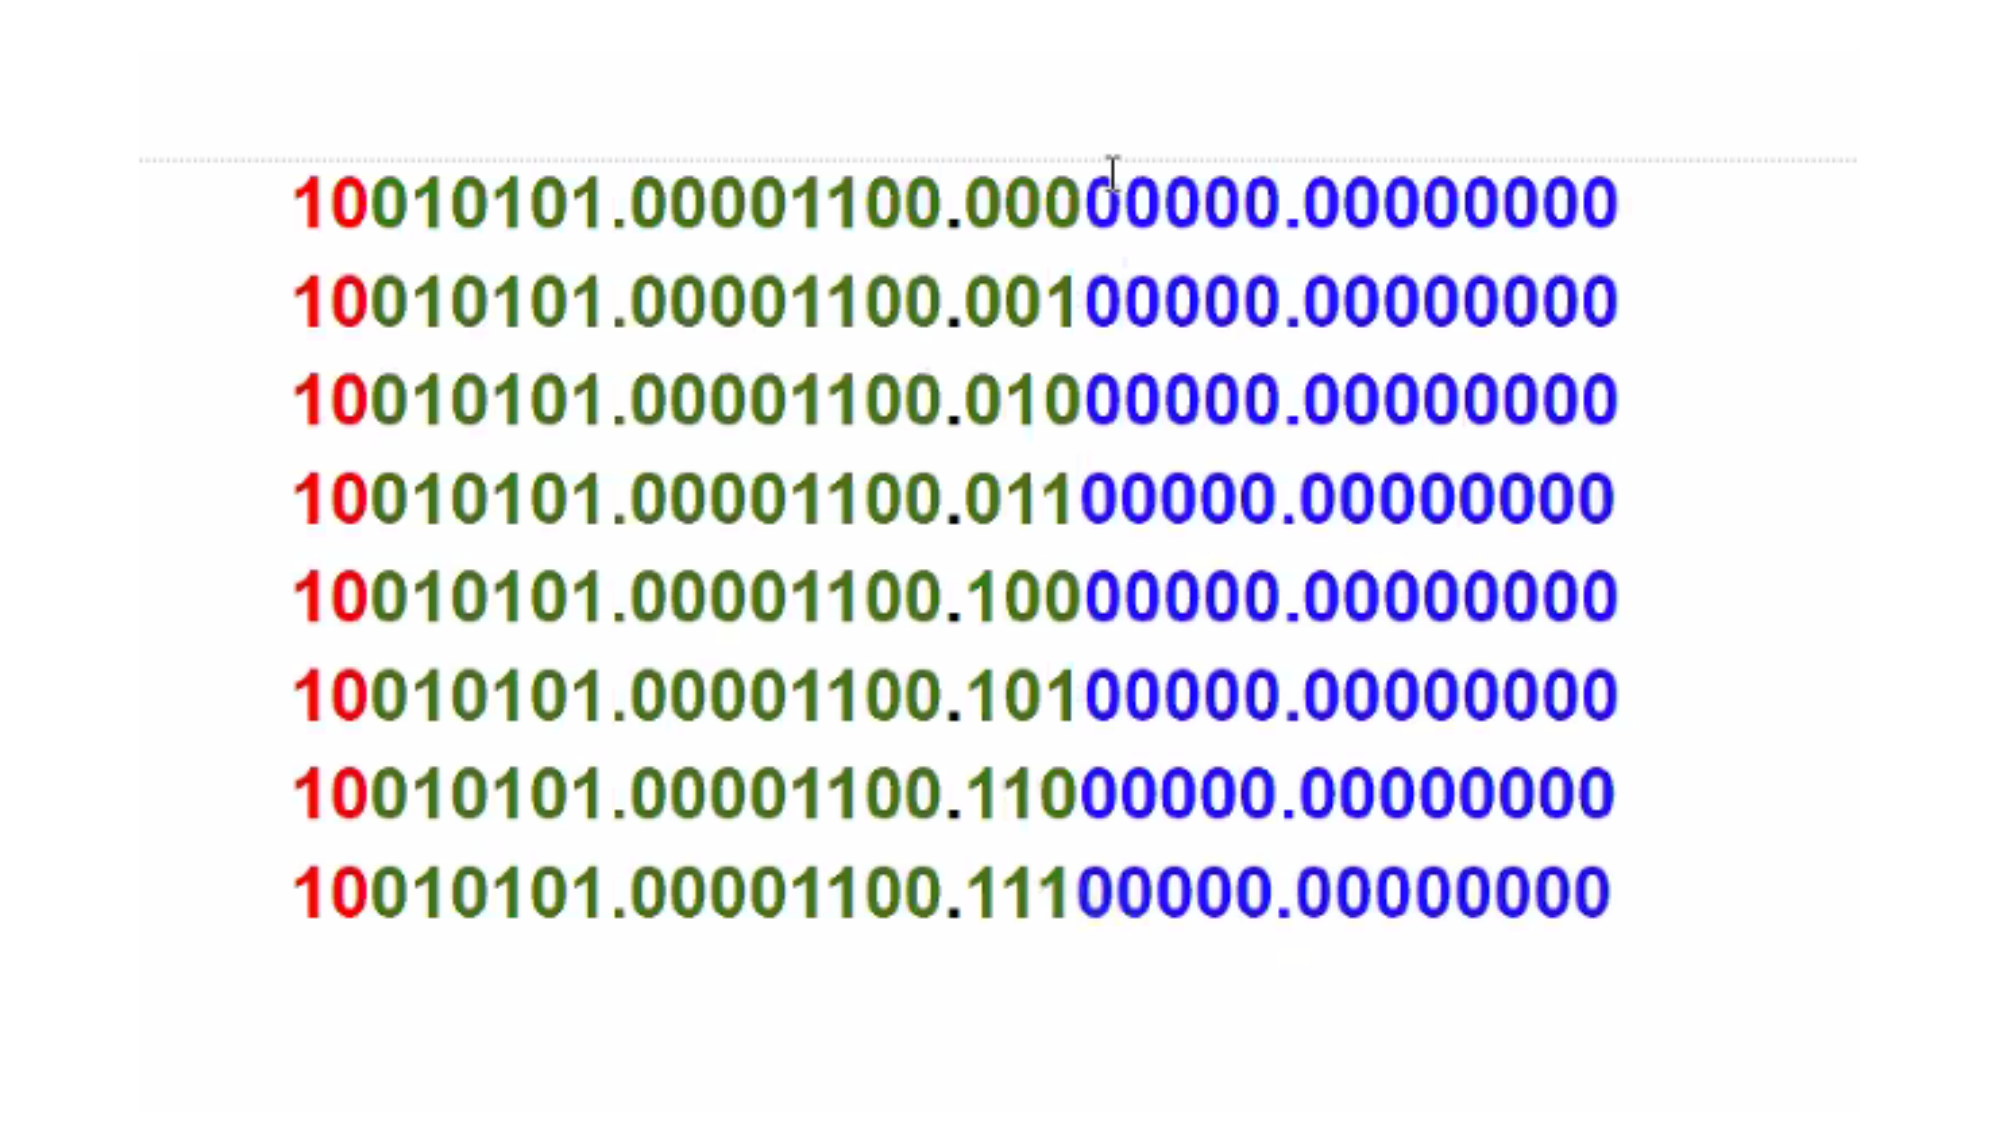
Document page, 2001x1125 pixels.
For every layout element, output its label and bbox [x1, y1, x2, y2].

picture [138, 50, 1860, 1113]
